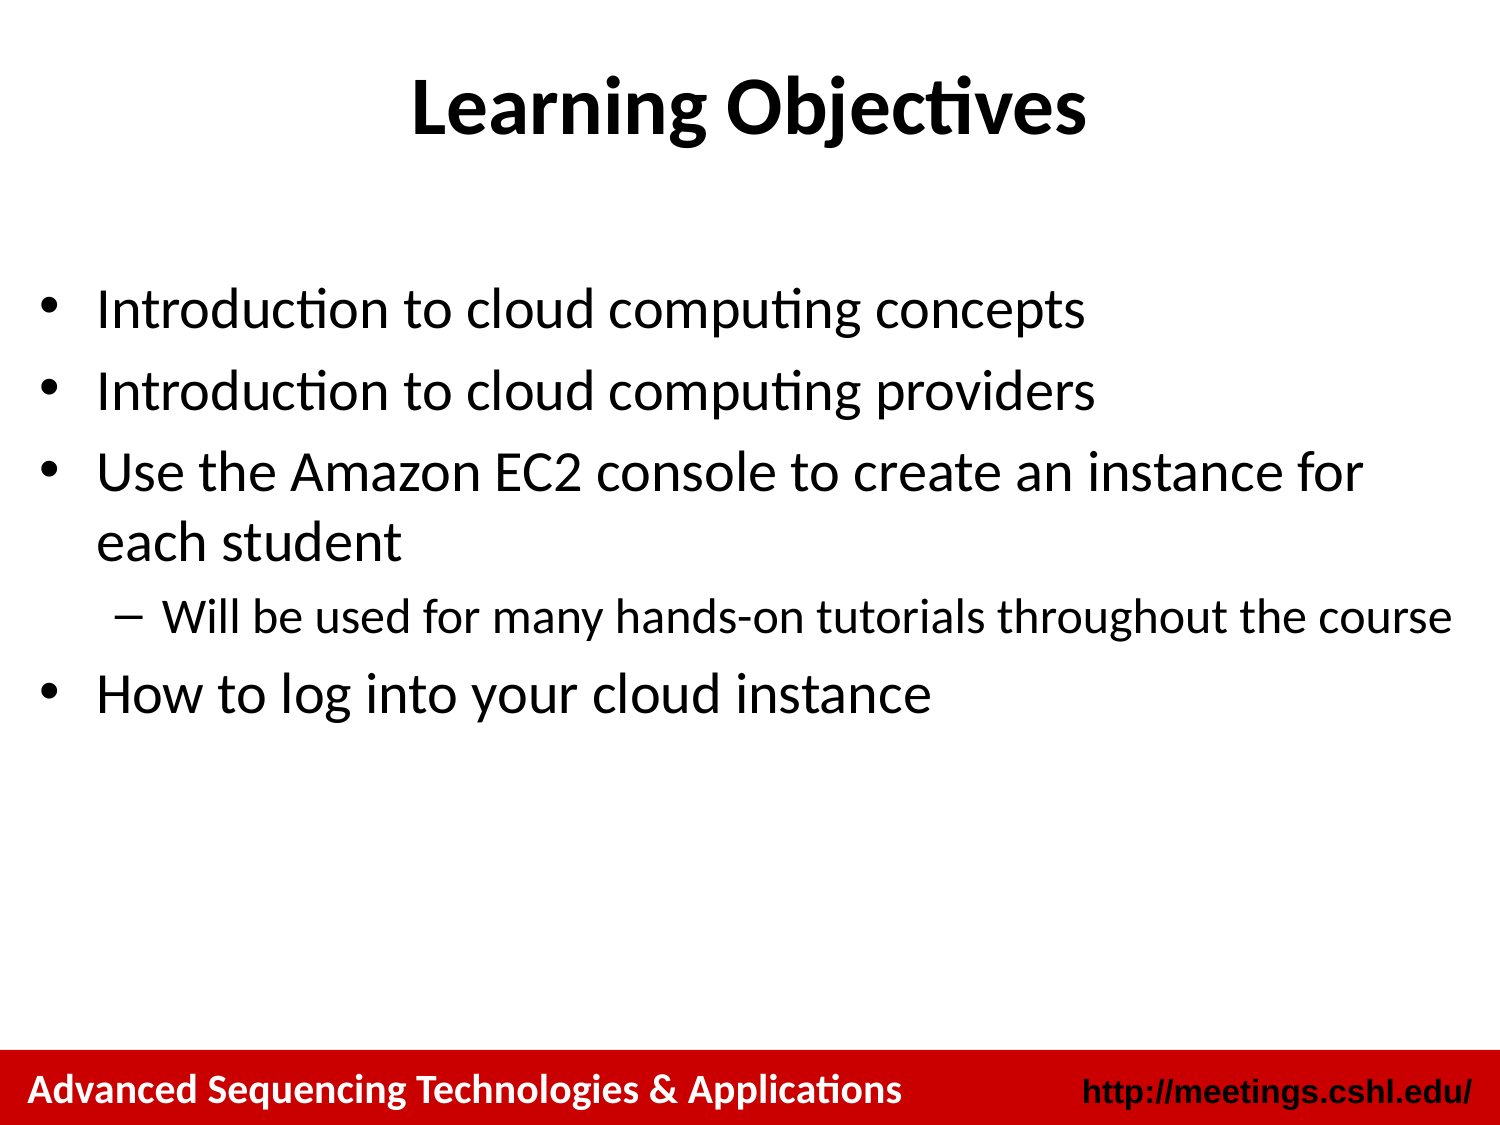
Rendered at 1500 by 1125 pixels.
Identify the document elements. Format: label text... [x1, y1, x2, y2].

list Introduction to cloud computing concepts Introduction to cloud computing providers Use the Amazon EC2 console to create an instance for each student Will be used for many hands-on tutorials throughout the course How to log into your cloud instance [24, 262, 1475, 1038]
title Learning Objectives [24, 7, 1475, 195]
